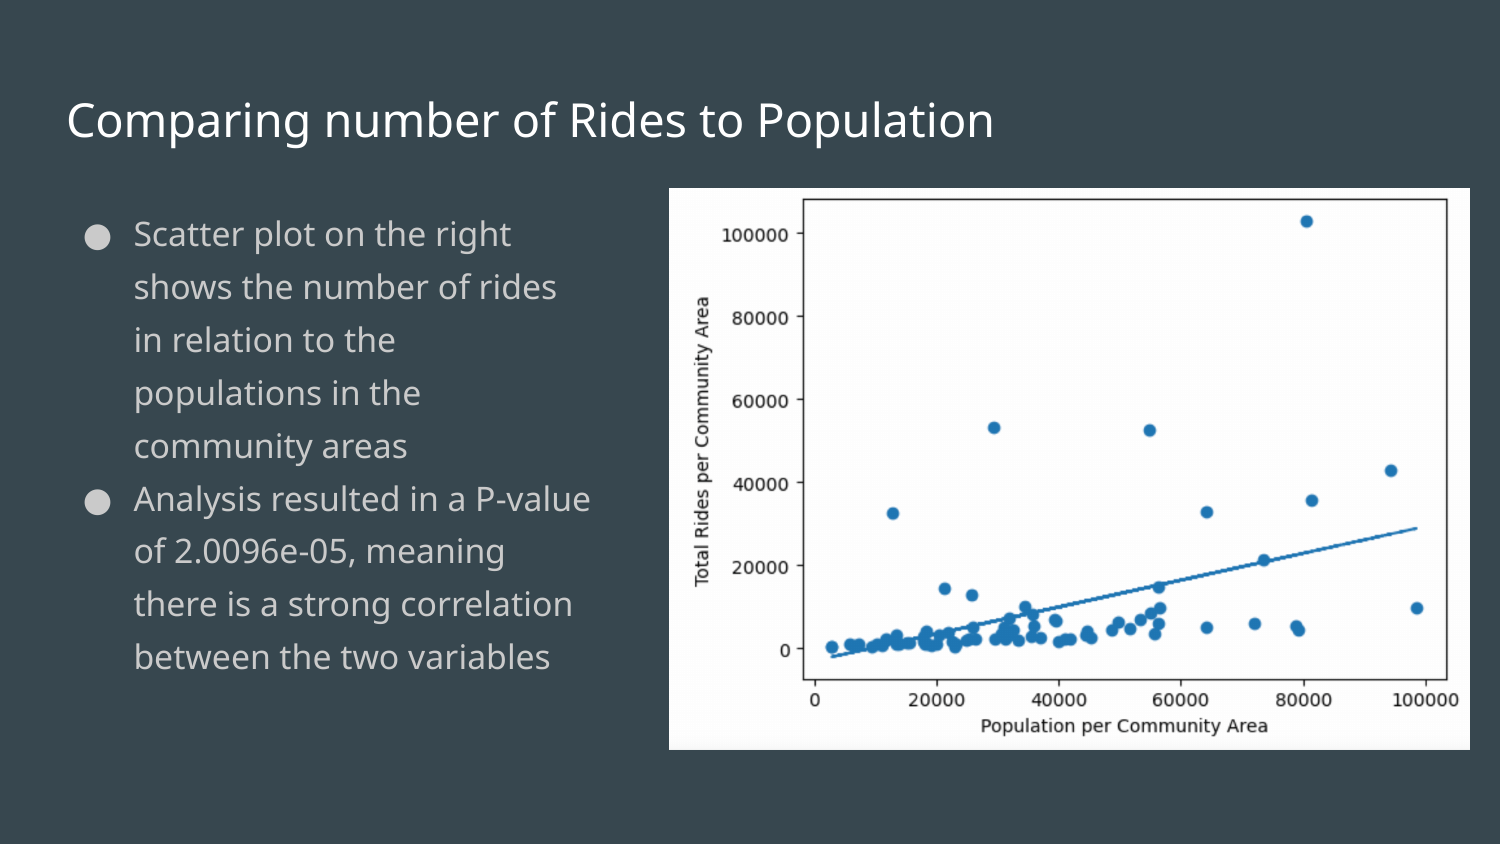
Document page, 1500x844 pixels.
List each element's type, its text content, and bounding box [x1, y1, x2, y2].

title Comparing number of Rides to Population [51, 72, 1449, 167]
list Scatter plot on the right shows the number of rides in relation to the populations in the community areas Analysis resulted in a P-value of 2.0096e-05, meaning there is a strong correlation between the two variables [51, 189, 608, 750]
picture [669, 188, 1470, 750]
